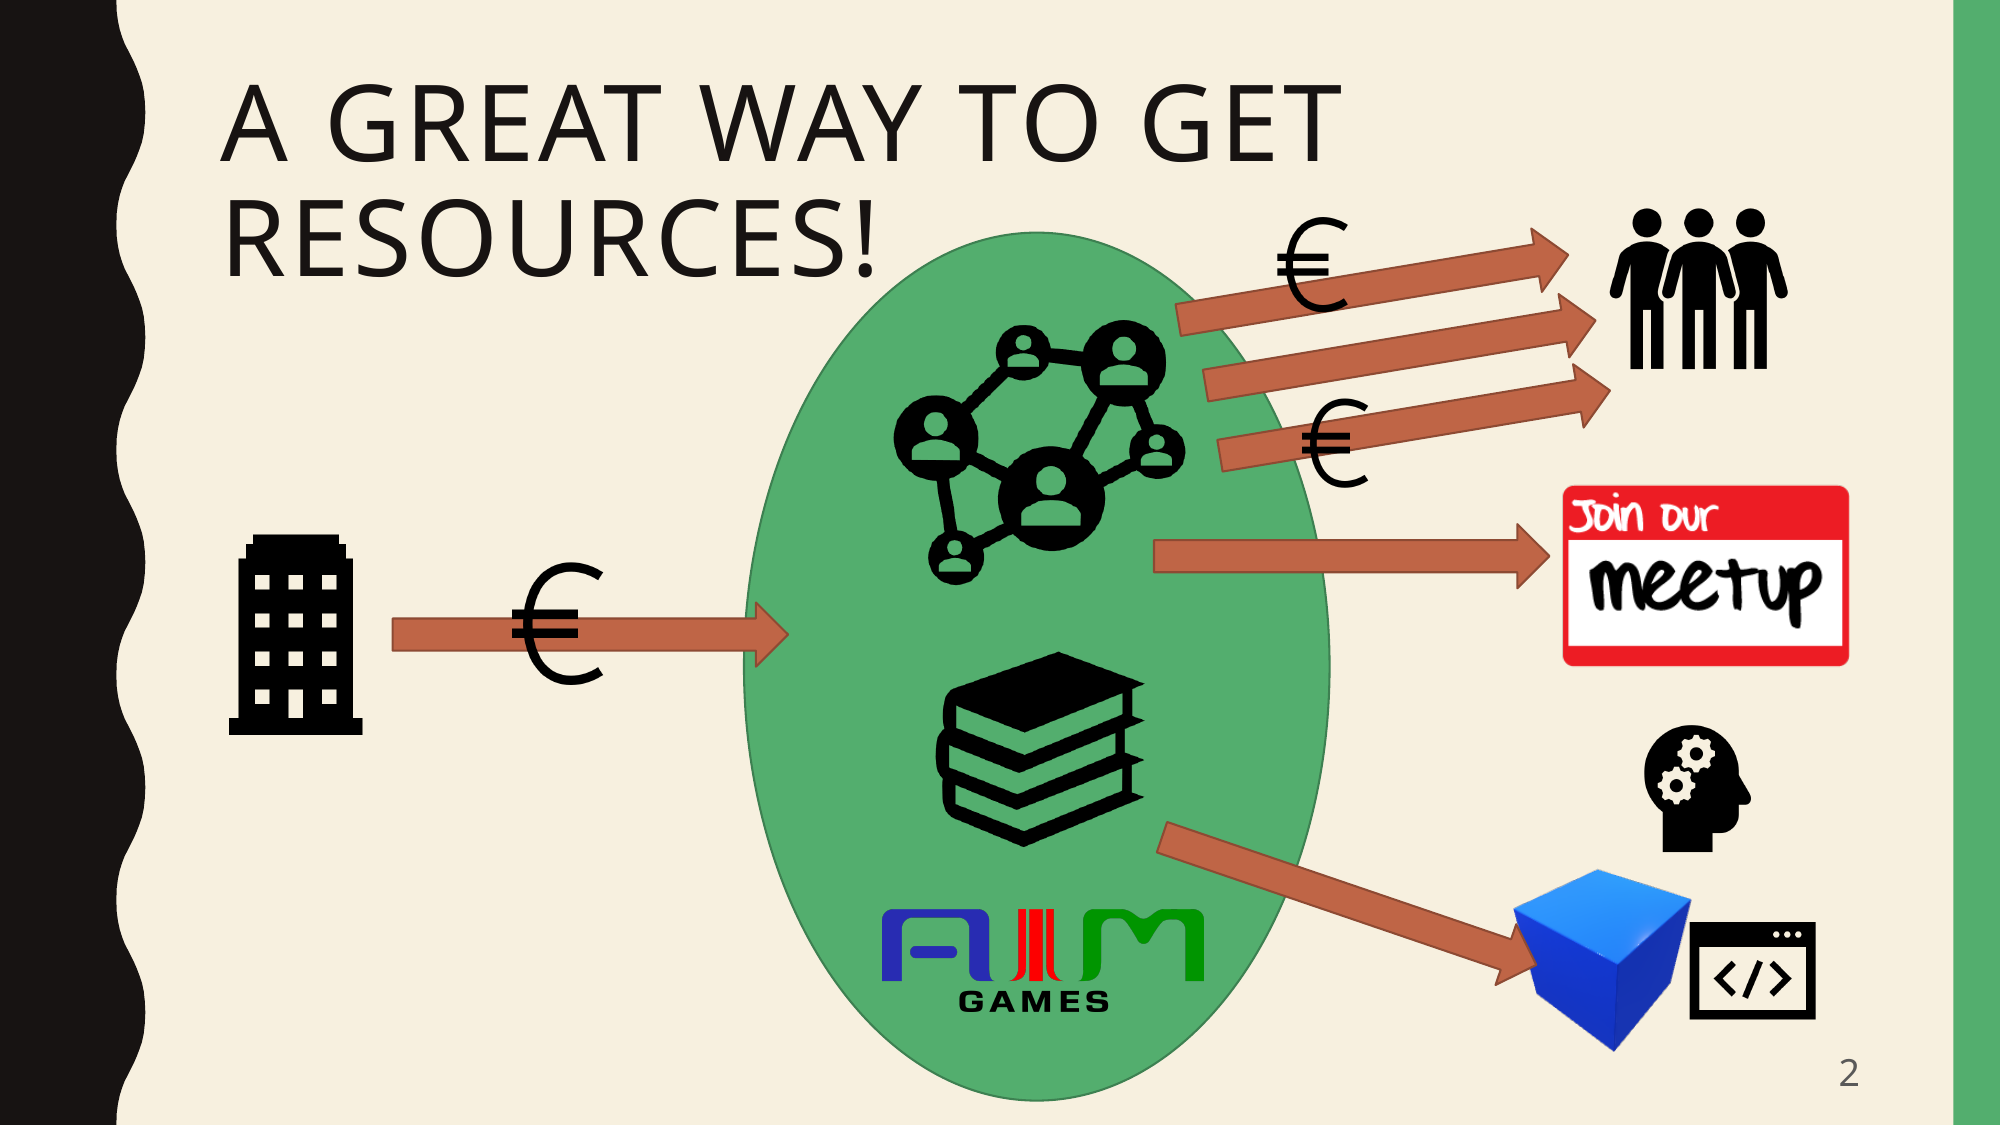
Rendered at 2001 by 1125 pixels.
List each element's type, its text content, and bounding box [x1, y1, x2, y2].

picture [1599, 189, 1798, 388]
slide_number 1 [1412, 1045, 1875, 1103]
picture [482, 548, 633, 699]
text_box [1390, 363, 1611, 445]
text_box [1158, 821, 1538, 986]
text_box [1371, 227, 1570, 306]
picture [1280, 388, 1390, 498]
picture [873, 290, 1201, 618]
text_box [1201, 523, 1551, 590]
picture [882, 909, 1204, 1012]
text_box [1201, 290, 1265, 334]
text_box [1201, 293, 1597, 403]
text_box [742, 308, 1331, 1102]
text_box [1216, 428, 1280, 473]
picture [1254, 206, 1371, 323]
text_box [633, 601, 789, 668]
picture [1552, 477, 1861, 676]
picture [922, 630, 1158, 867]
picture [1513, 716, 1828, 1052]
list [181, 520, 410, 749]
title A great way to get resources! [205, 62, 1875, 308]
text_box [410, 617, 482, 652]
